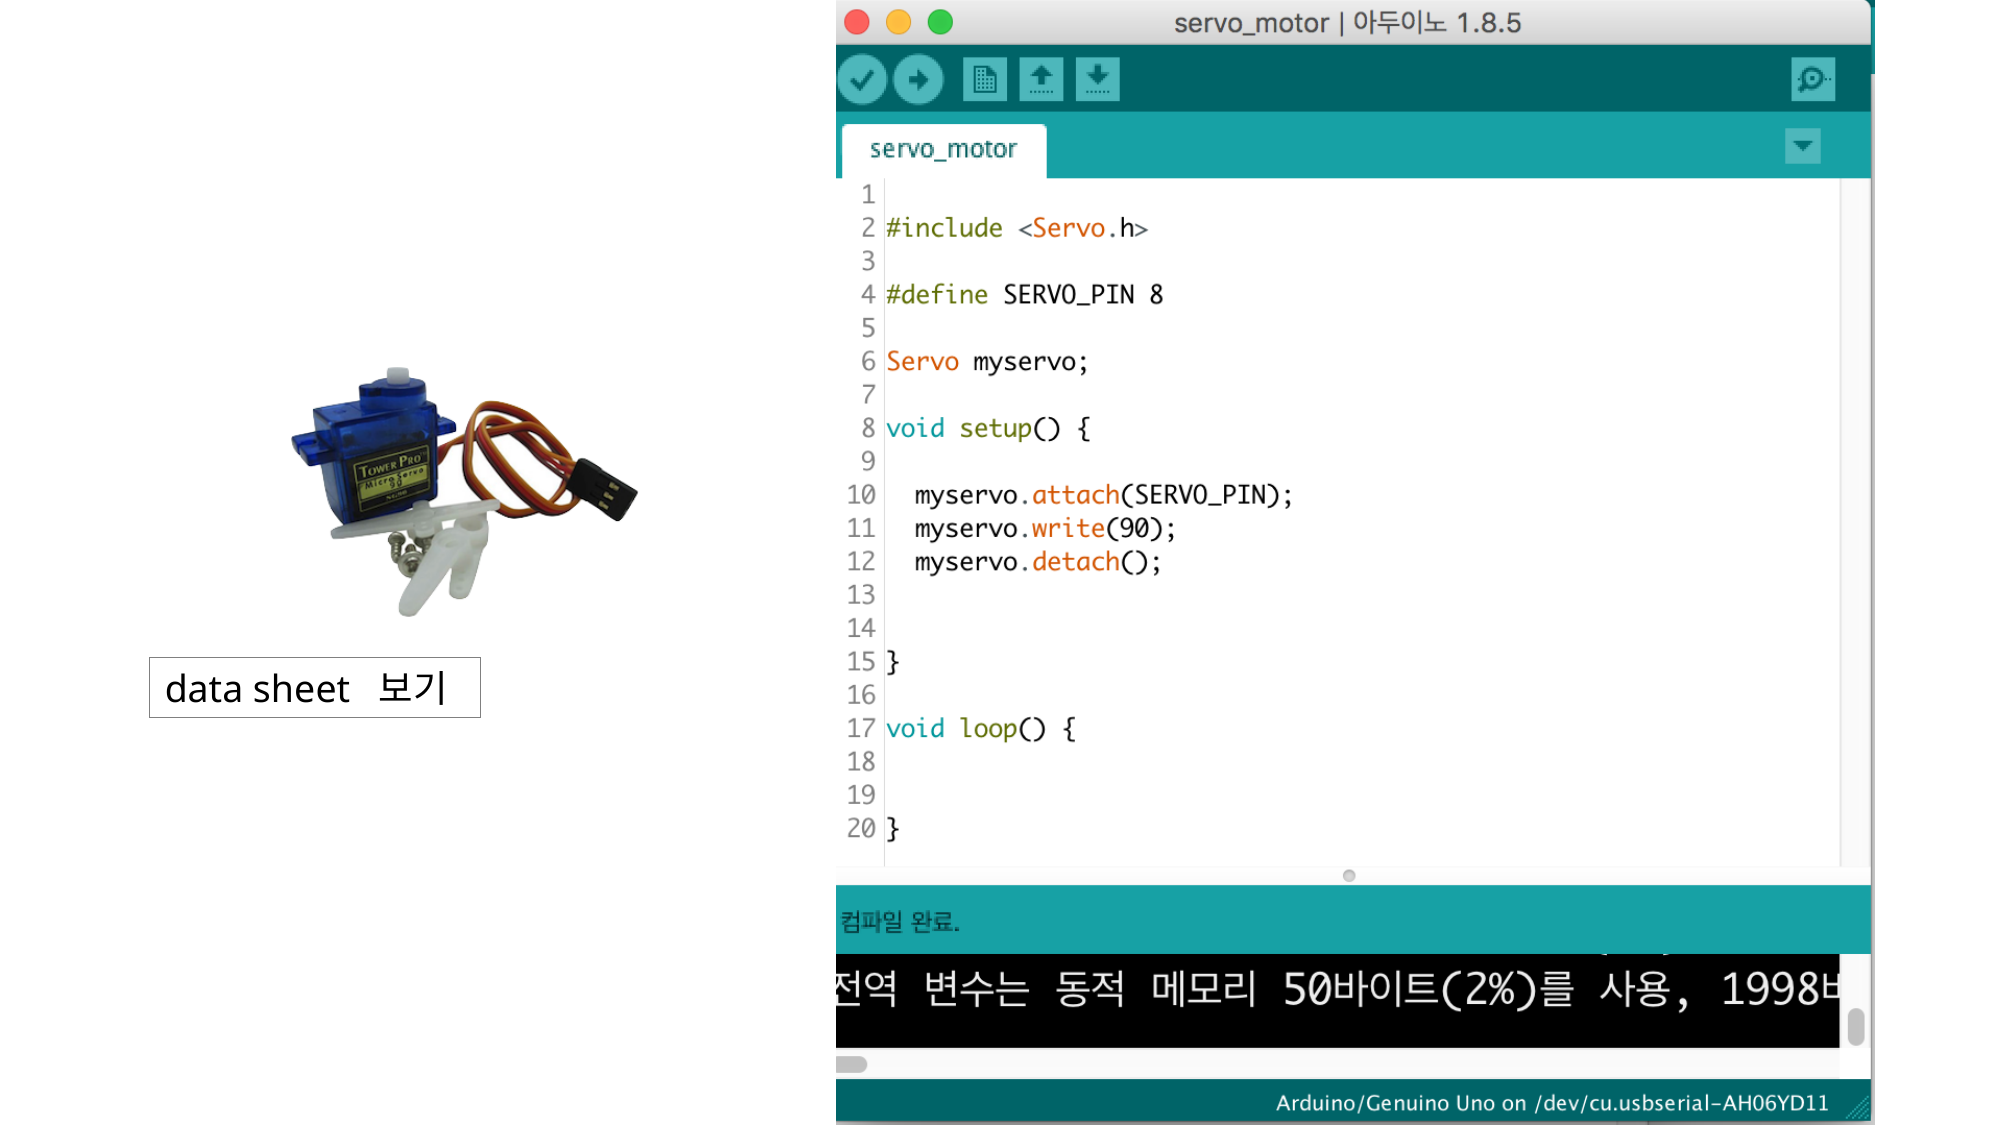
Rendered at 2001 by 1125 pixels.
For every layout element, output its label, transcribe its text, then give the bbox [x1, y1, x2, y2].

picture [836, 0, 1875, 1125]
text_box data sheet 보기 [149, 657, 481, 718]
picture [278, 343, 642, 630]
